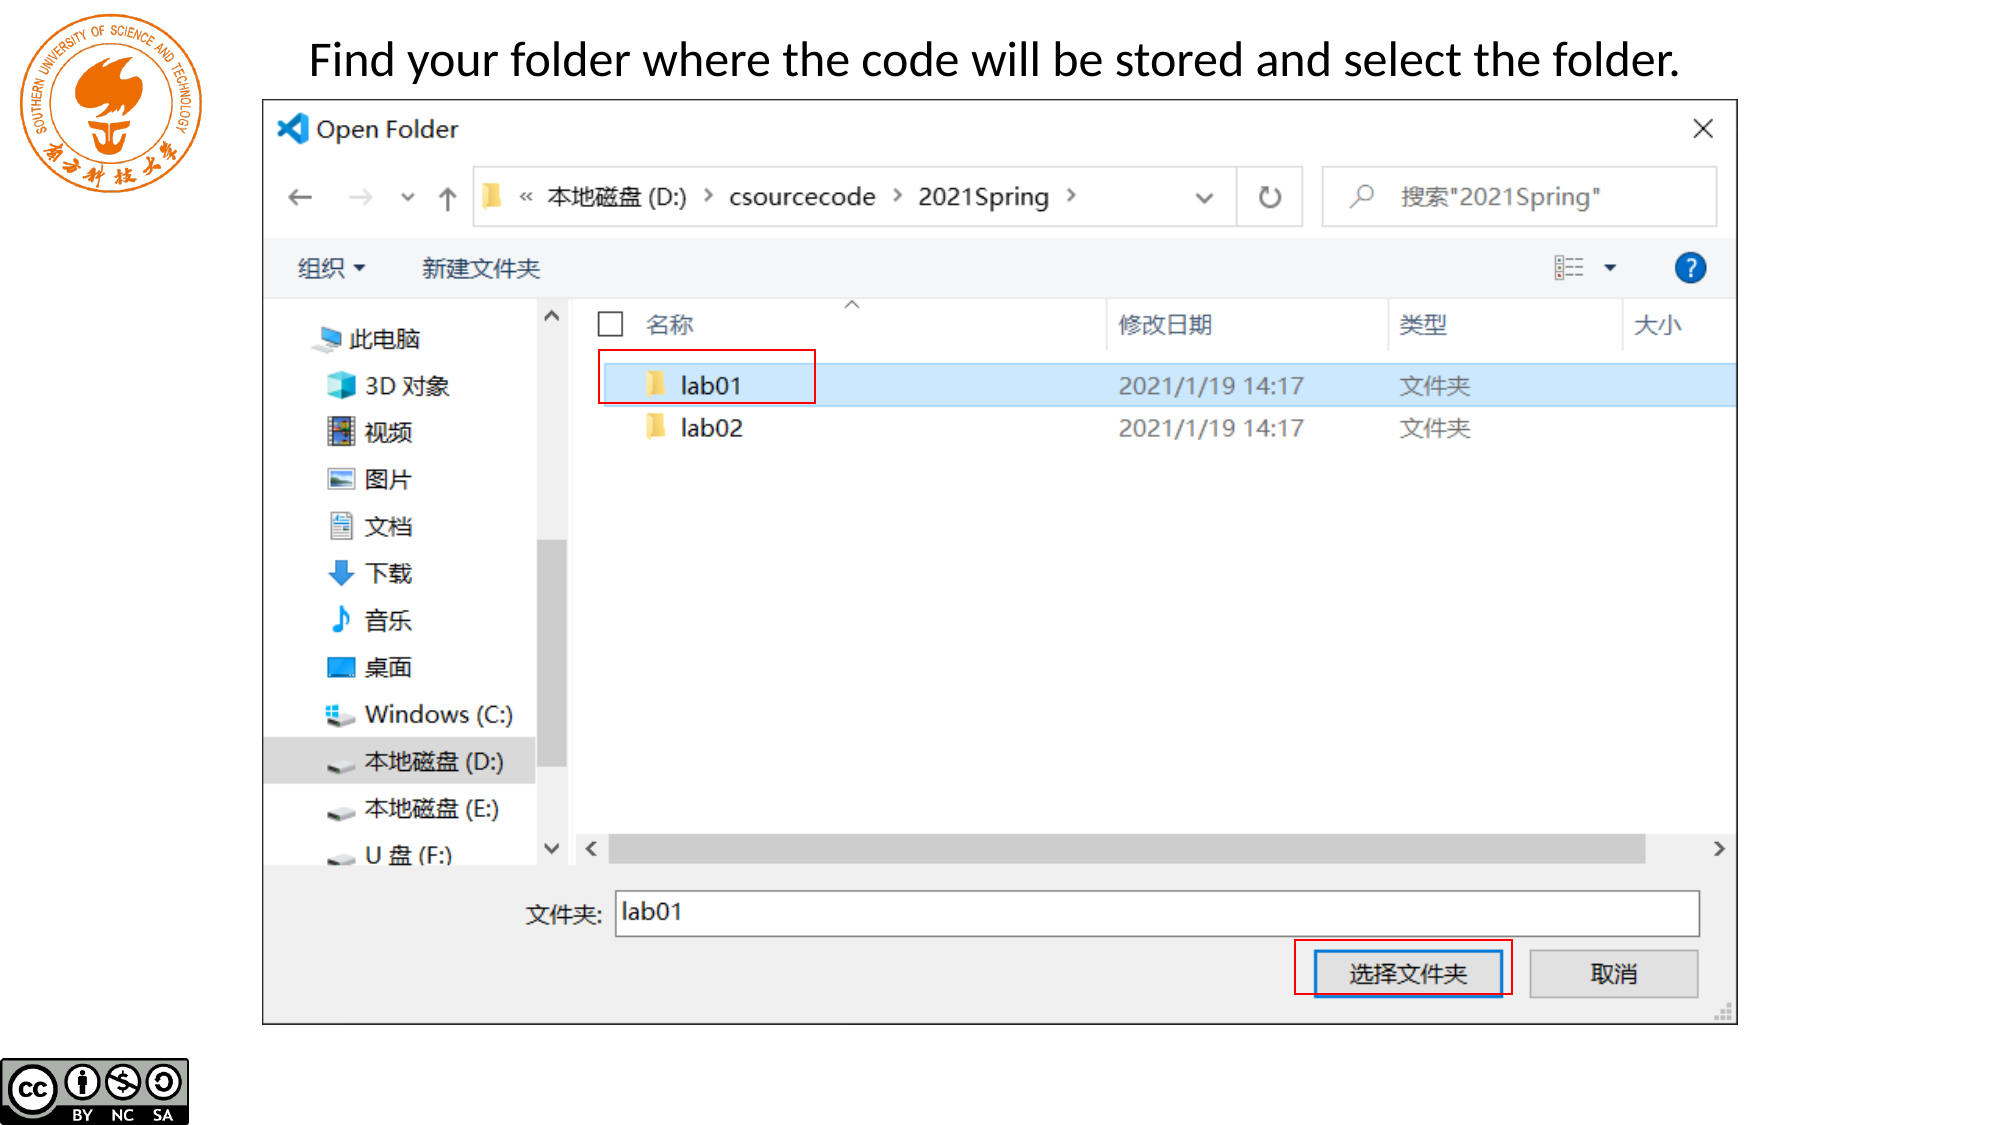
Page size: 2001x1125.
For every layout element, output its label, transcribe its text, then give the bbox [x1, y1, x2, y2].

picture [262, 99, 1738, 1025]
text_box Find your folder where the code will be stored and select the folder. [294, 19, 1697, 94]
picture [18, 11, 202, 194]
picture [0, 1058, 189, 1125]
